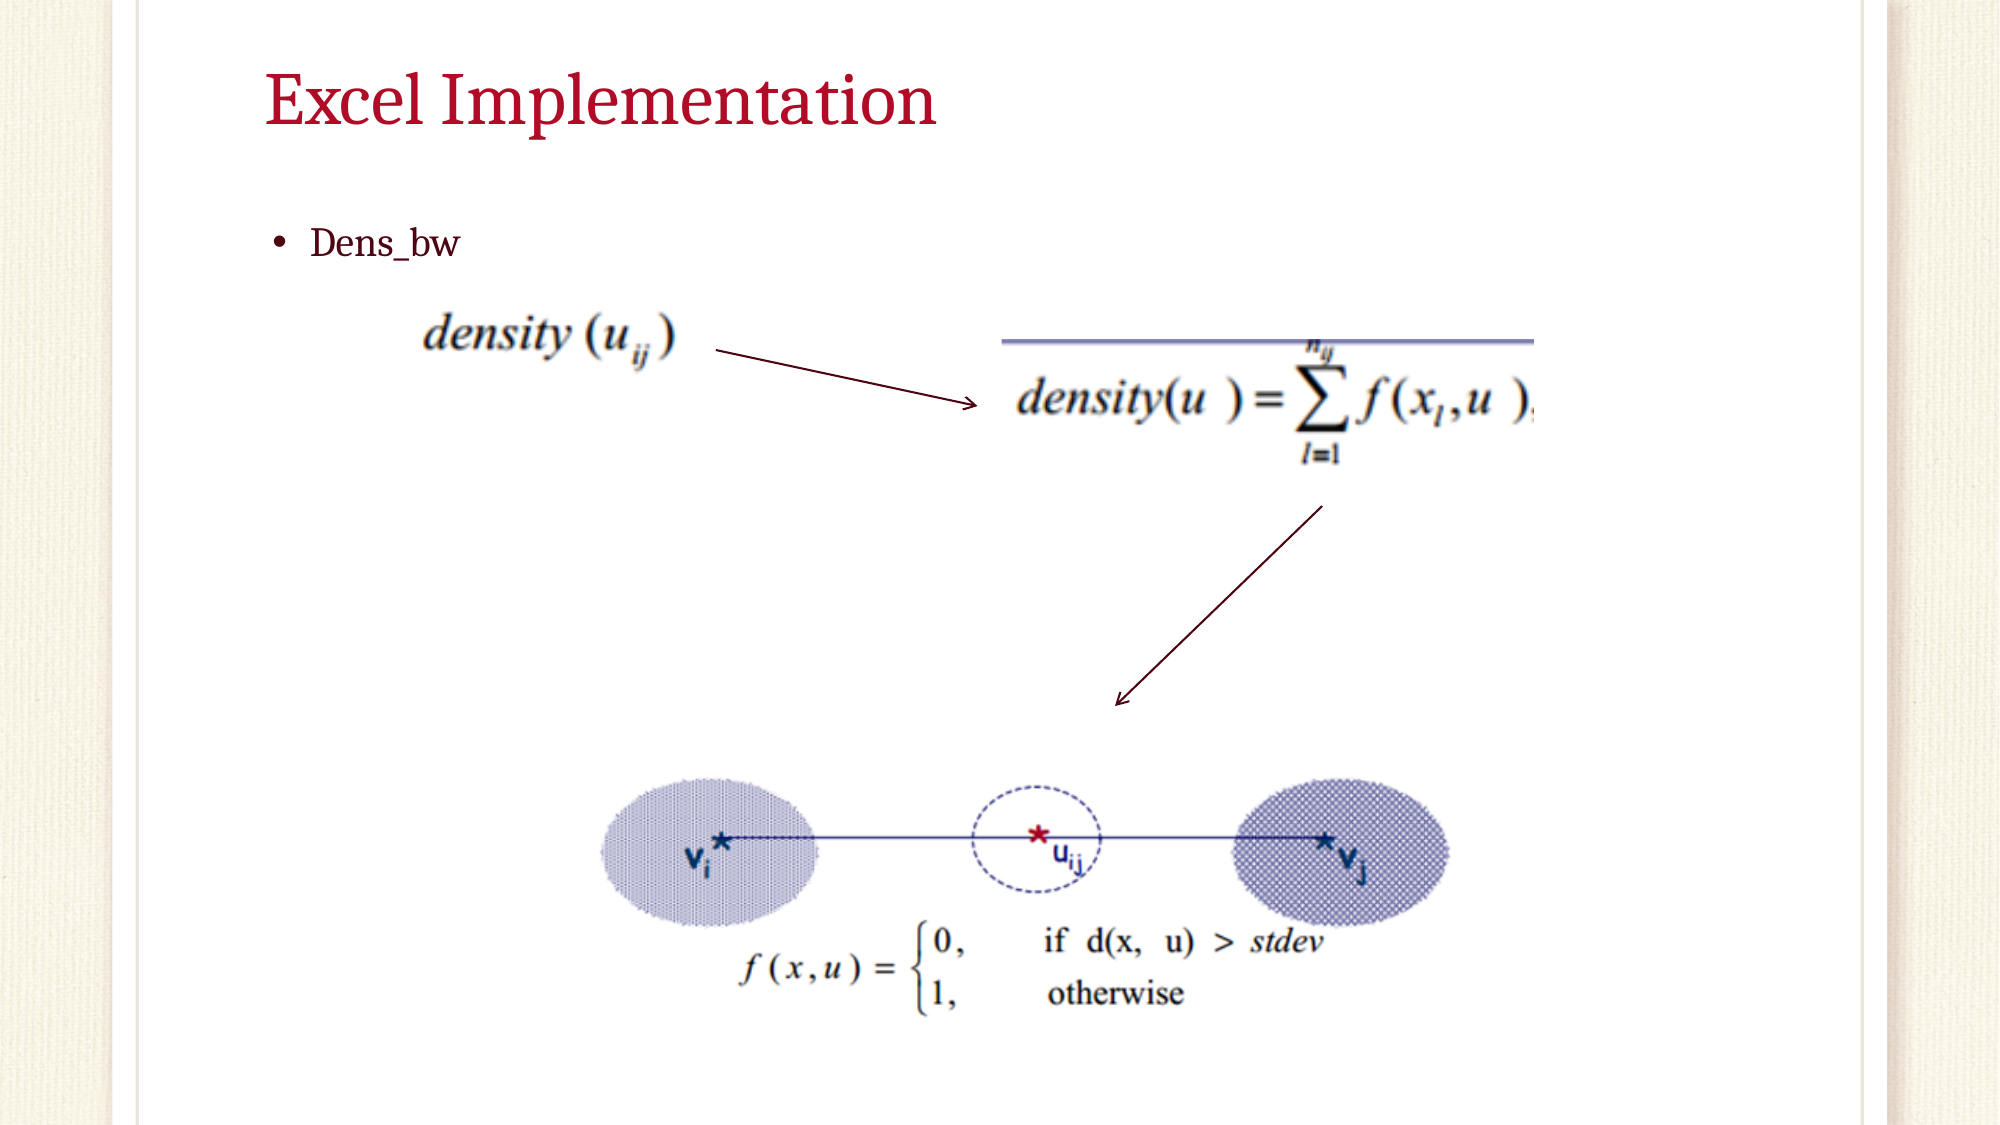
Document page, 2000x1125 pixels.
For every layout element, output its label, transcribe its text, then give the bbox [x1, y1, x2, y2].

picture [0, 0, 112, 1125]
title Excel Implementation [249, 50, 1750, 148]
picture [1888, 0, 2000, 1125]
picture [397, 300, 691, 374]
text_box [1114, 506, 1323, 707]
picture [1001, 339, 1534, 473]
picture [566, 743, 1474, 1027]
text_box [715, 349, 978, 406]
list Dens_bw [249, 213, 1750, 275]
